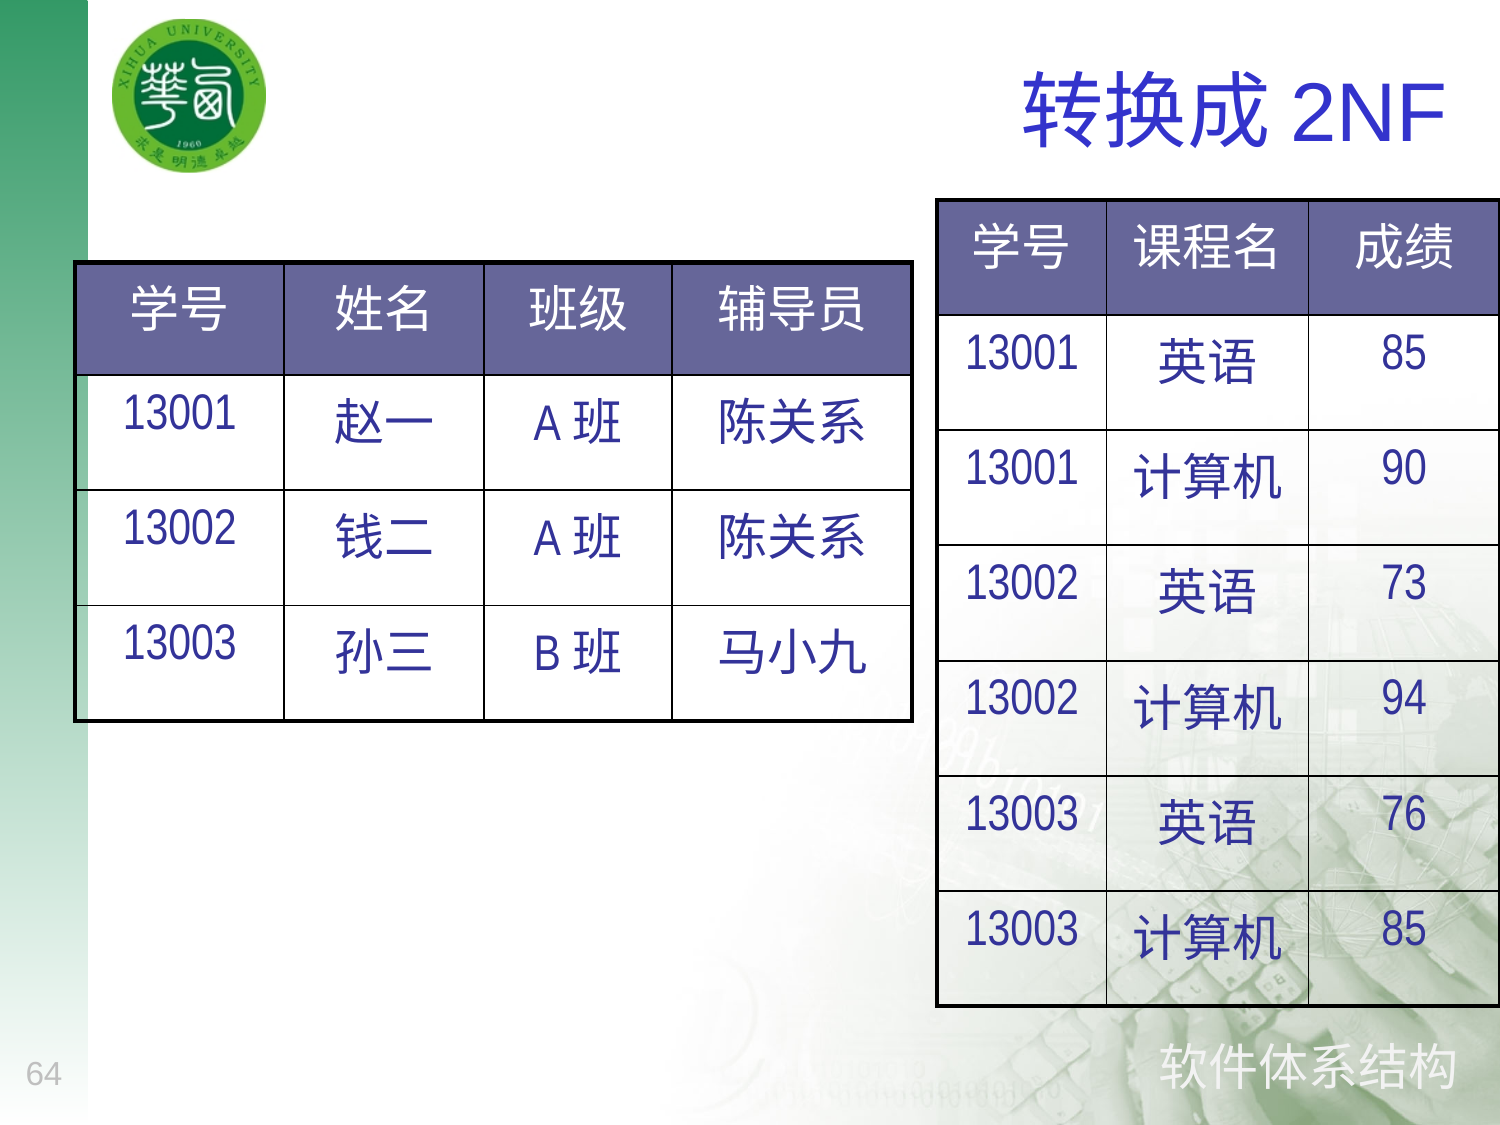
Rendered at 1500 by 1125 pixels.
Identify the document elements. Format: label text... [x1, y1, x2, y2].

table_header 班级 [485, 265, 671, 374]
table_cell 计算机 [1107, 431, 1308, 544]
table_cell 英语 [1107, 546, 1308, 660]
table_header 姓名 [285, 265, 483, 374]
table_header 成绩 [1309, 202, 1498, 314]
table_cell 13002 [939, 662, 1106, 775]
table_cell 13002 [77, 491, 283, 605]
slide_number 64 [0, 1044, 89, 1094]
title 转换成2NF [112, 42, 1463, 173]
table_header 学号 [77, 265, 283, 374]
table_cell 赵一 [285, 376, 483, 489]
table_header 课程名 [1107, 202, 1308, 314]
table_cell 陈关系 [673, 376, 910, 489]
table_cell 钱二 [285, 491, 483, 605]
table_cell 计算机 [1107, 892, 1308, 1004]
table_header 学号 [939, 202, 1106, 314]
table_cell 13001 [77, 376, 283, 489]
table_cell 13003 [939, 892, 1106, 1004]
table_cell B班 [485, 606, 671, 719]
table_cell 85 [1309, 892, 1498, 1004]
table_cell 13002 [939, 546, 1106, 660]
table_cell 孙三 [285, 606, 483, 719]
table_cell 英语 [1107, 316, 1308, 429]
table_header 辅导员 [673, 265, 910, 374]
table_cell 73 [1309, 546, 1498, 660]
table_cell A班 [485, 491, 671, 605]
table_cell 76 [1309, 777, 1498, 890]
table_cell 13003 [77, 606, 283, 719]
table_cell A班 [485, 376, 671, 489]
table_cell 英语 [1107, 777, 1308, 890]
table_cell 13001 [939, 431, 1106, 544]
table_cell 陈关系 [673, 491, 910, 605]
table_cell 13001 [939, 316, 1106, 429]
picture [549, 365, 1500, 1125]
picture [112, 18, 266, 42]
table_cell 94 [1309, 662, 1498, 775]
table_cell 90 [1309, 431, 1498, 544]
table_cell 马小九 [673, 606, 910, 719]
table_cell 85 [1309, 316, 1498, 429]
table_cell 计算机 [1107, 662, 1308, 775]
table_cell 13003 [939, 777, 1106, 890]
